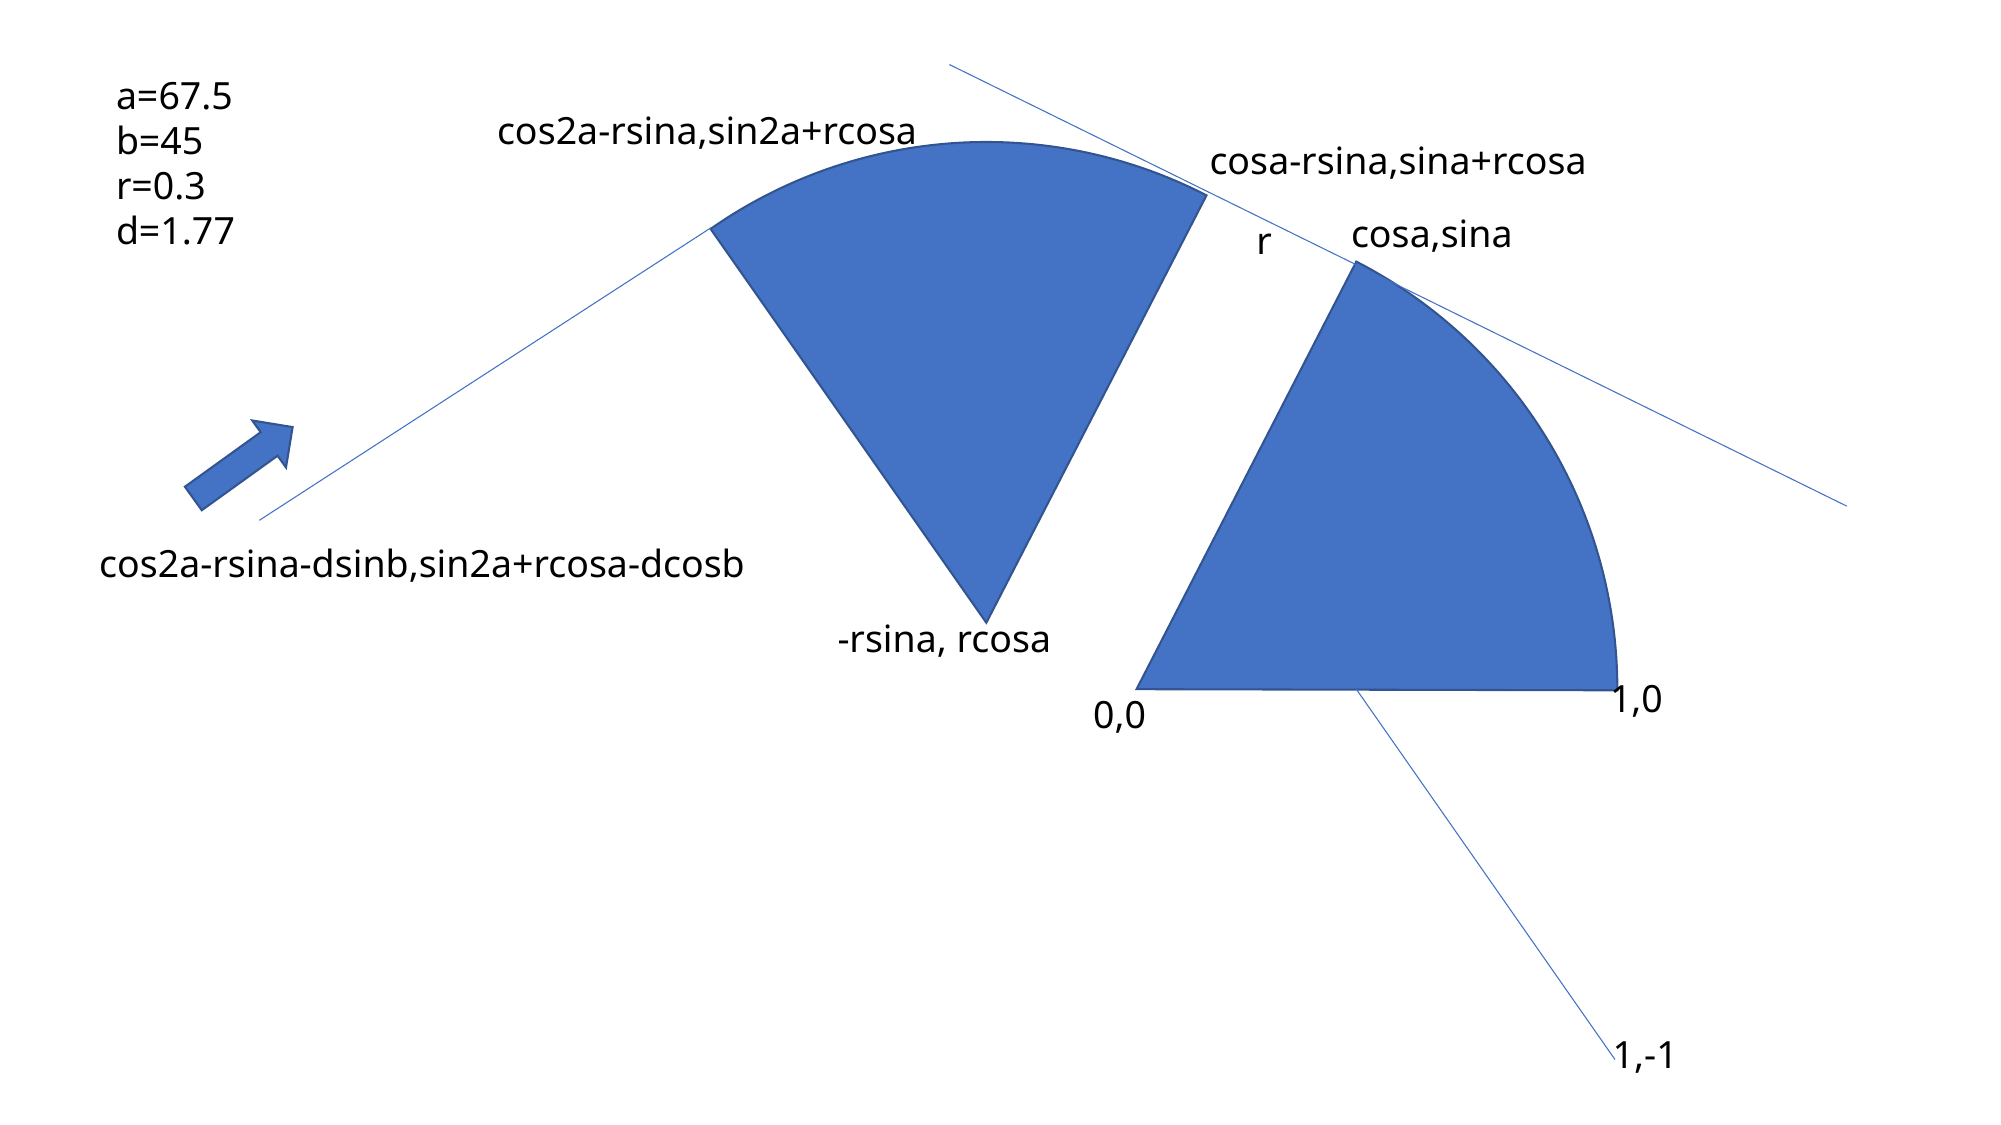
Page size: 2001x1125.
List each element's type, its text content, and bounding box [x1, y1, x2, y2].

text_box [183, 419, 259, 512]
text_box a=67.5 b=45 r=0.3 d=1.77 [101, 64, 250, 260]
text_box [259, 64, 1847, 1125]
text_box cos2a-rsina-dsinb,sin2a+rcosa-dcosb [84, 532, 259, 592]
